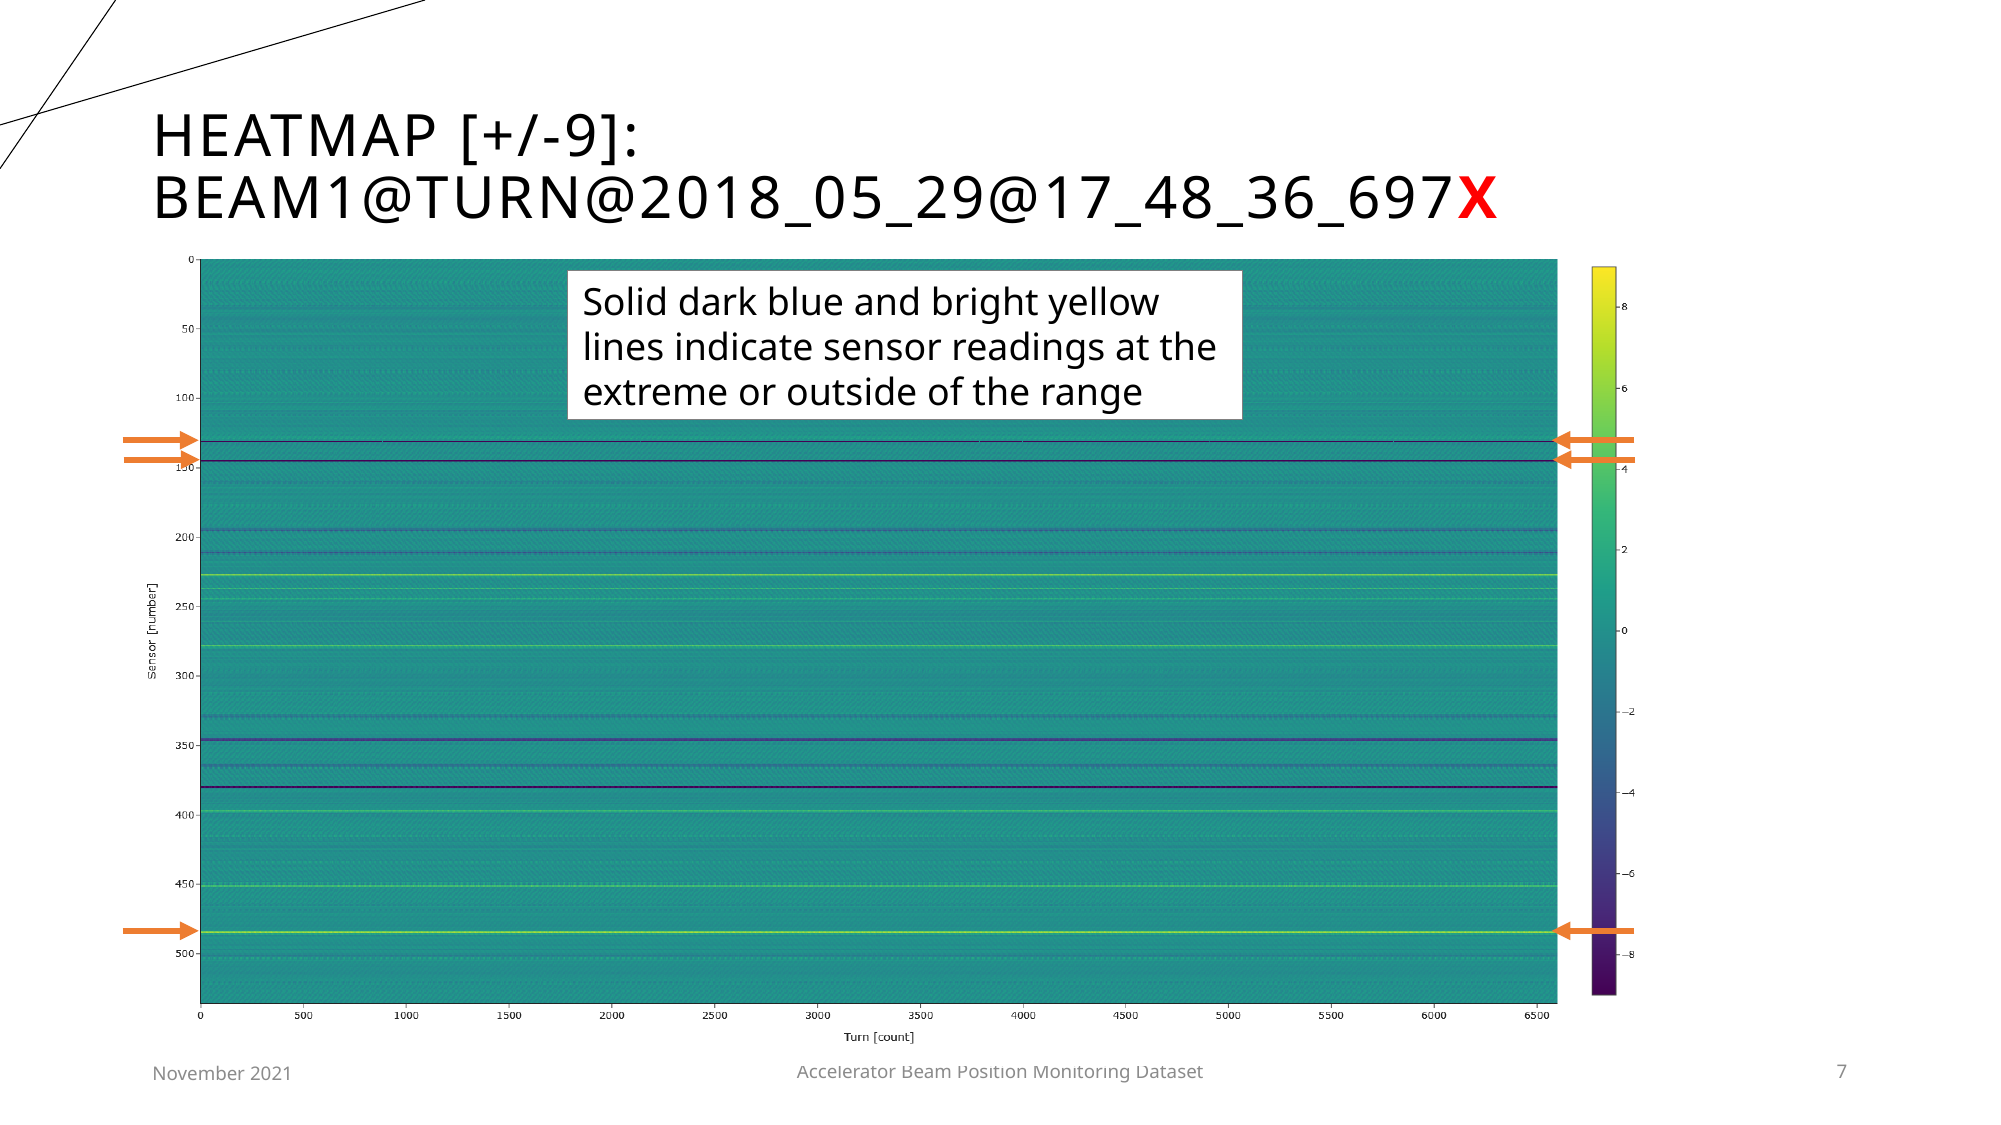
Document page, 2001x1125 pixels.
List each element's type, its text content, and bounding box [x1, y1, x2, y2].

title Heatmap [+/-9]: Beam1@Turn@2018_05_29@17_48_36_697X [137, 59, 1863, 278]
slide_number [137, 1066, 588, 1103]
slide_number 7 [1412, 1042, 1863, 1103]
picture [137, 211, 1656, 1066]
footer Accelerator Beam Position Monitoring Dataset [662, 1066, 1338, 1103]
